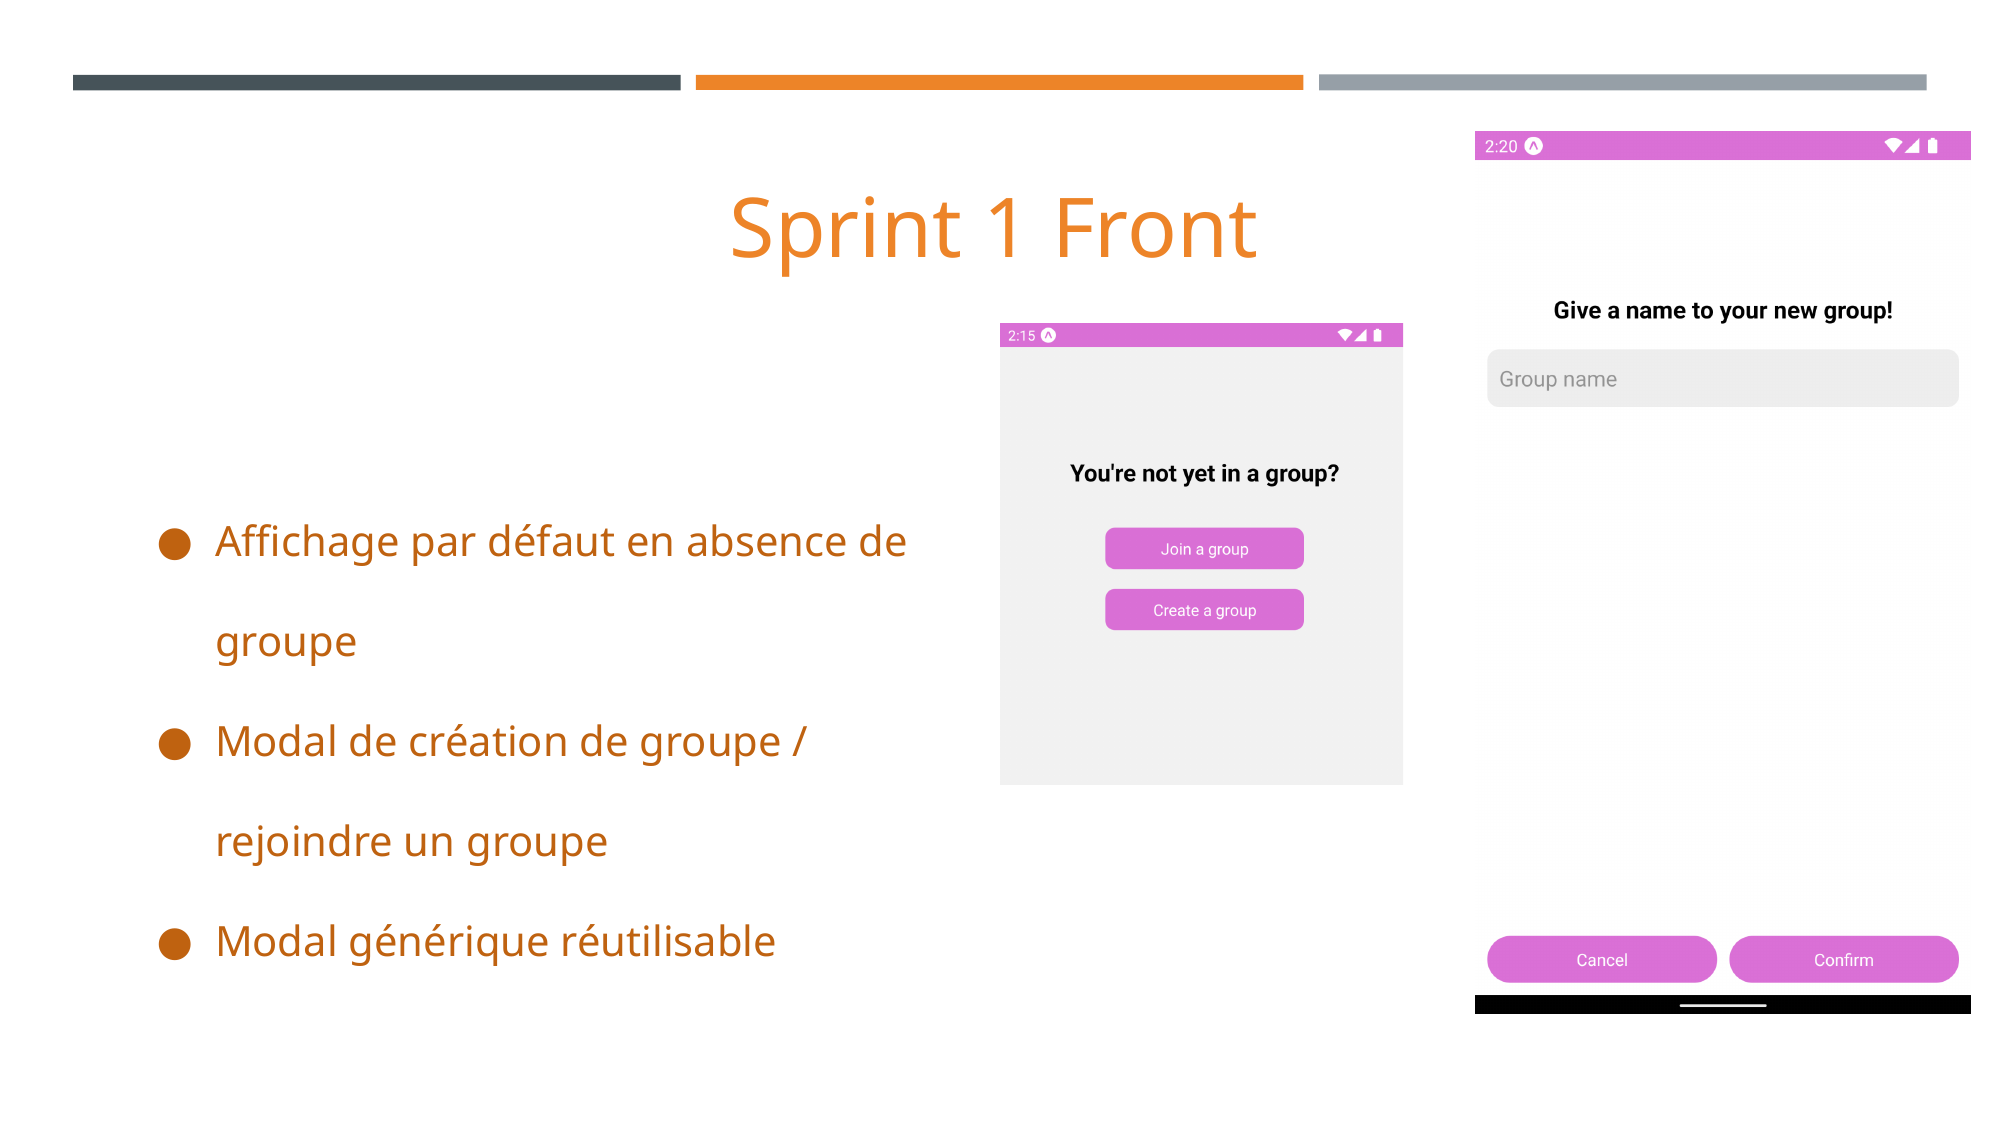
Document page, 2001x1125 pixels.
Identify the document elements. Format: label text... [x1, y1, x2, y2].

picture [1474, 131, 1972, 1014]
picture [994, 310, 1404, 785]
text_box Affichage par défaut en absence de groupe Modal de création de groupe / rejoindre un groupe Modal générique réutilisable [125, 449, 924, 980]
title Sprint 1 Front [448, 166, 1469, 282]
